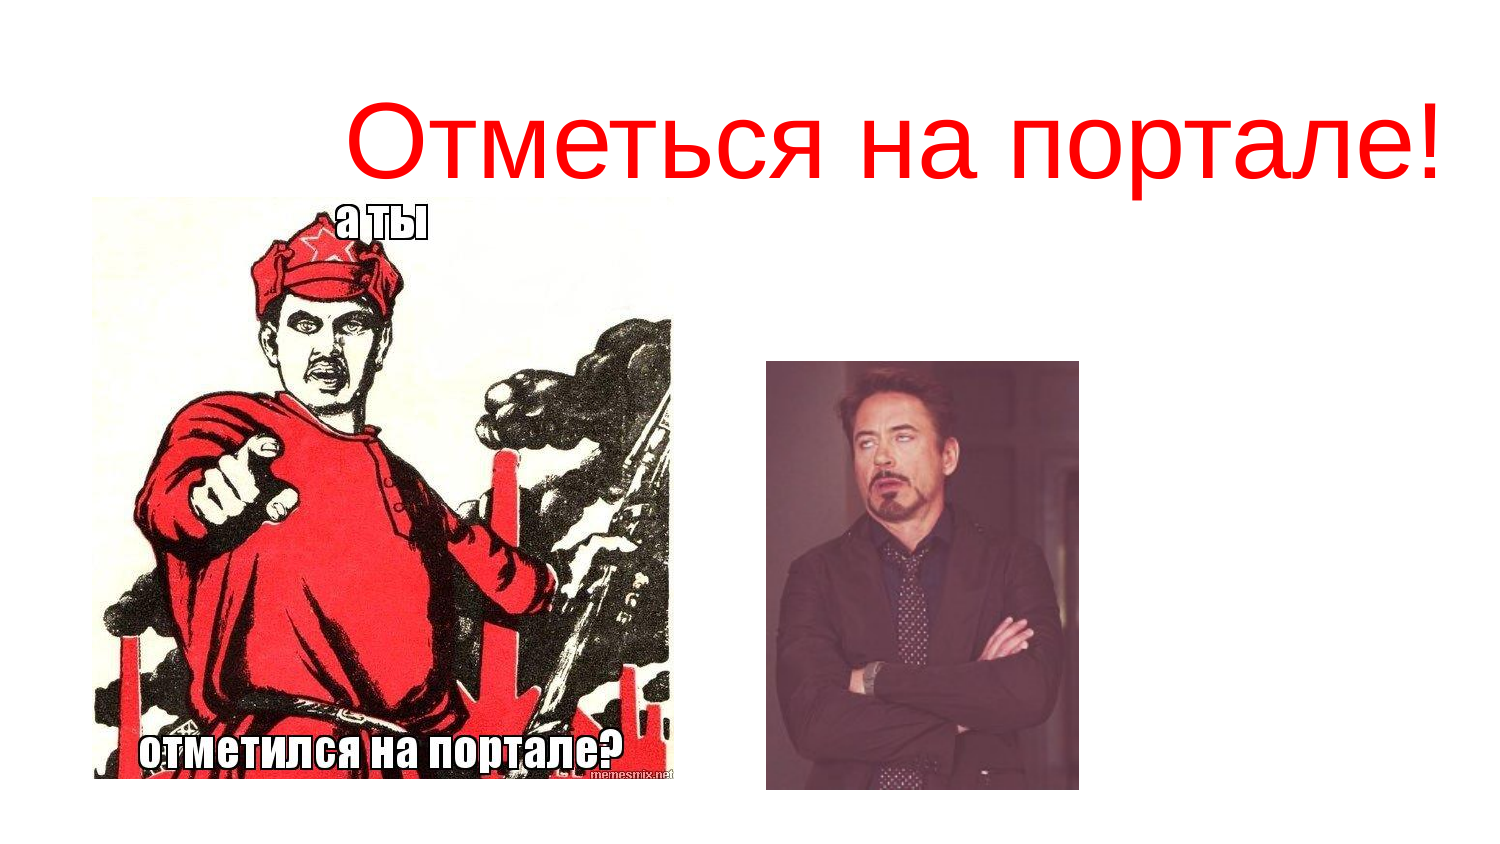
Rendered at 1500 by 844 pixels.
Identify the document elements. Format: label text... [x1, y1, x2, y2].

text_box Отметься на портале! [308, 122, 1482, 215]
picture [765, 361, 1079, 791]
picture [92, 197, 674, 779]
